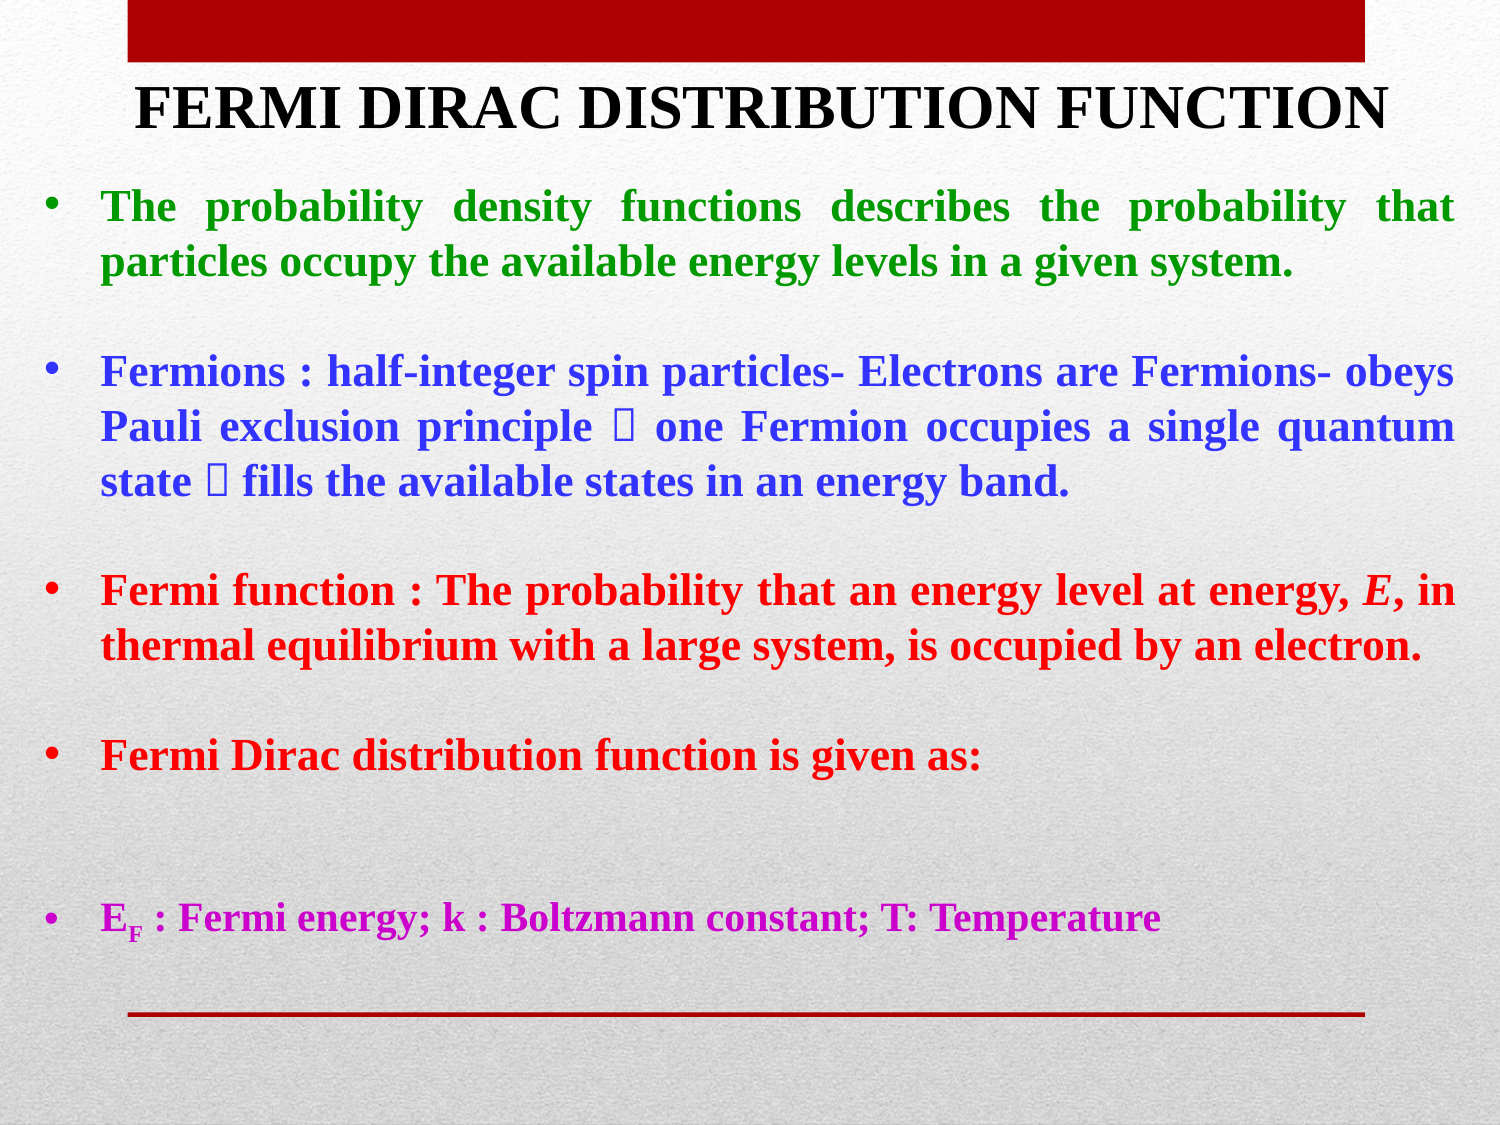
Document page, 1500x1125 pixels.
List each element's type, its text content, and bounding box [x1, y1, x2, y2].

text_box FERMI DIRAC DISTRIBUTION FUNCTION [119, 58, 1407, 148]
